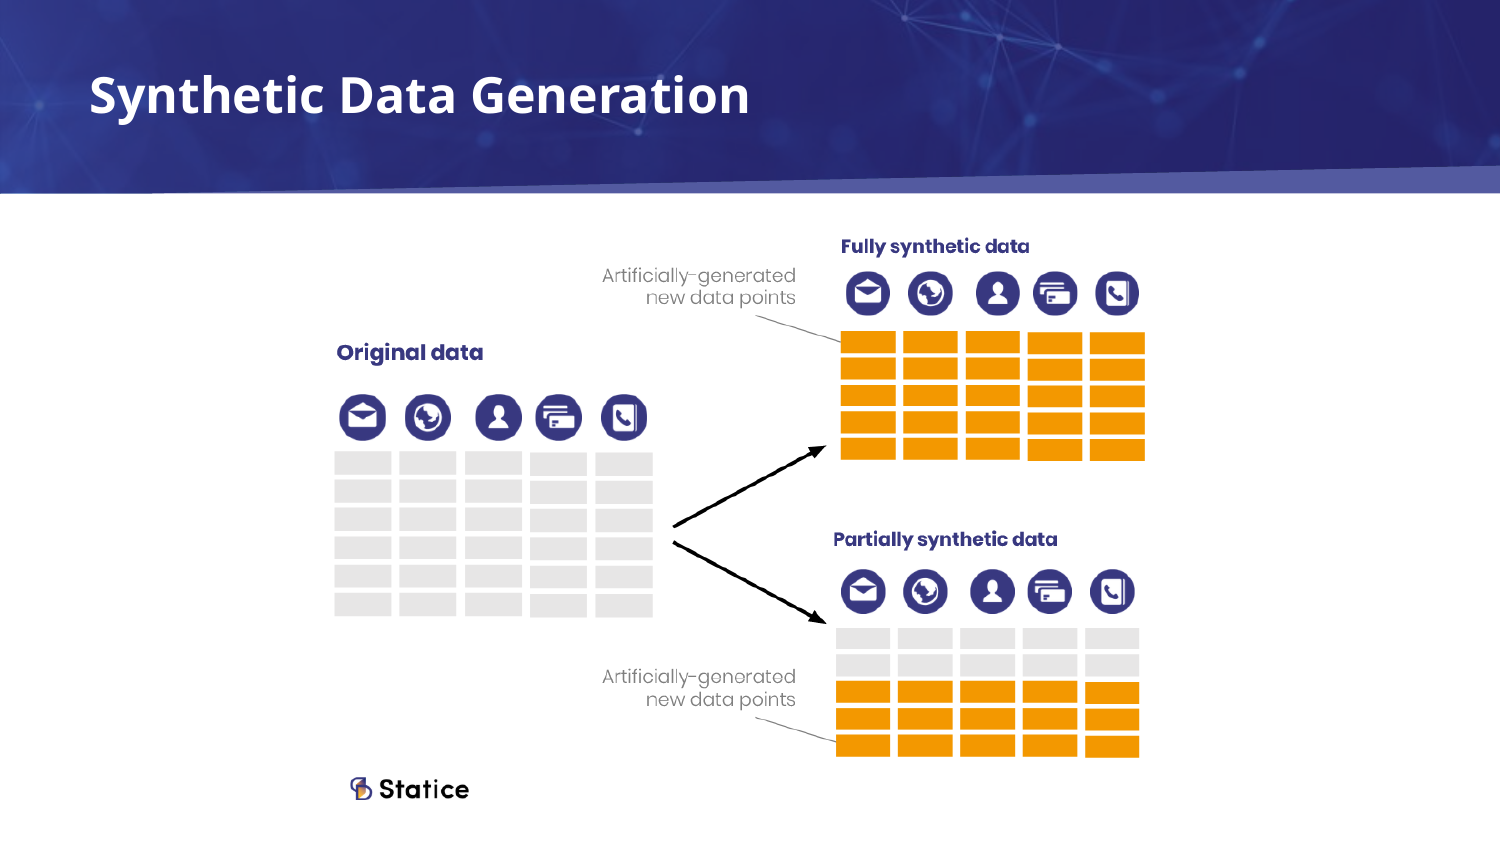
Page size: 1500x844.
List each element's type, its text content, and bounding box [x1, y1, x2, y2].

title Synthetic Data Generation [74, 38, 1419, 156]
picture [305, 204, 1188, 810]
